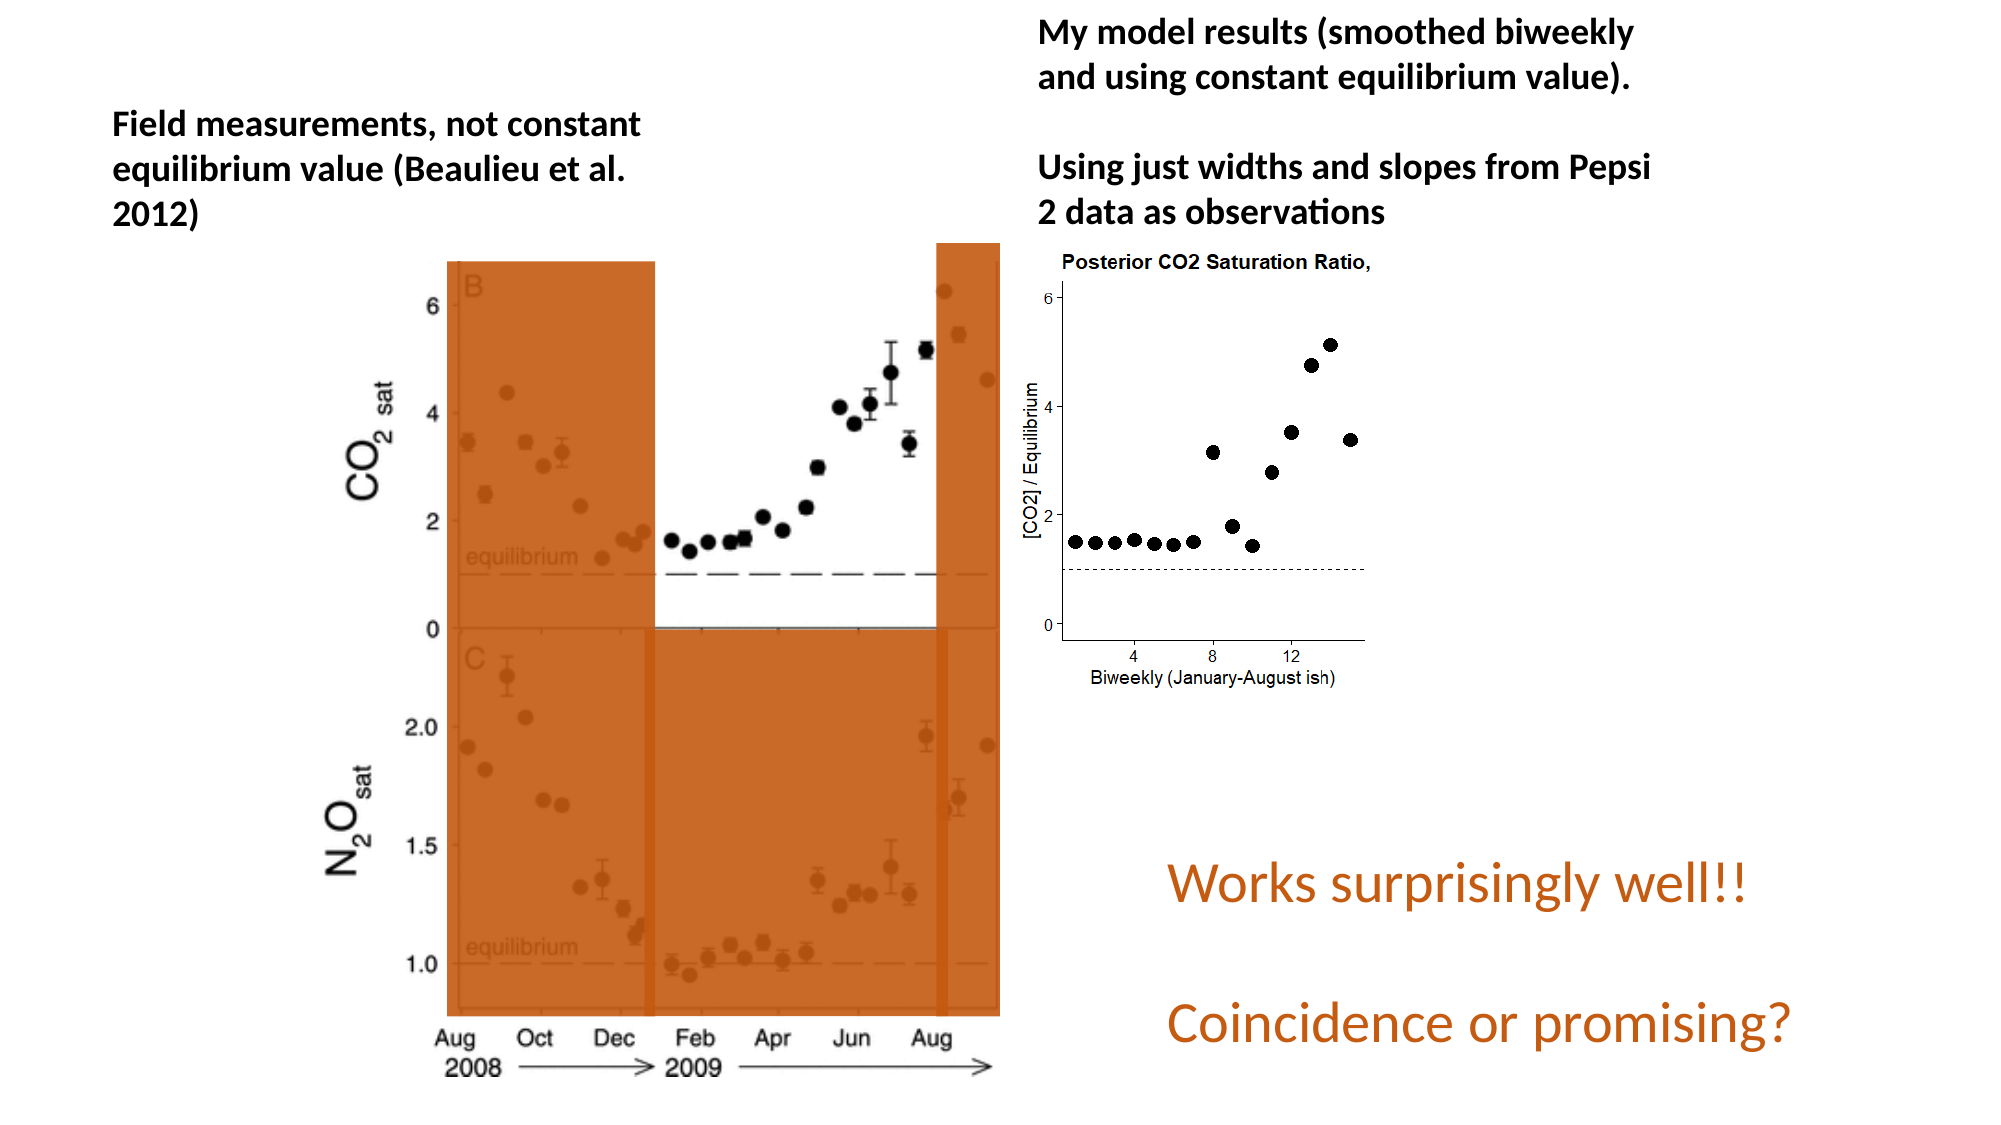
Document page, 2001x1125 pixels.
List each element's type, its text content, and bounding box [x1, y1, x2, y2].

text_box Field measurements, not constant equilibrium value (Beaulieu et al. 2012) [97, 91, 732, 242]
text_box Works surprisingly well!! Coincidence or promising? [1153, 837, 1835, 1062]
picture [1012, 243, 1373, 696]
picture [318, 261, 1000, 1077]
text_box My model results (smoothed biweekly and using constant equilibrium value). Using just widths and slopes from Pepsi 2 data as observations [1023, 0, 1676, 240]
text_box [935, 242, 1001, 1017]
